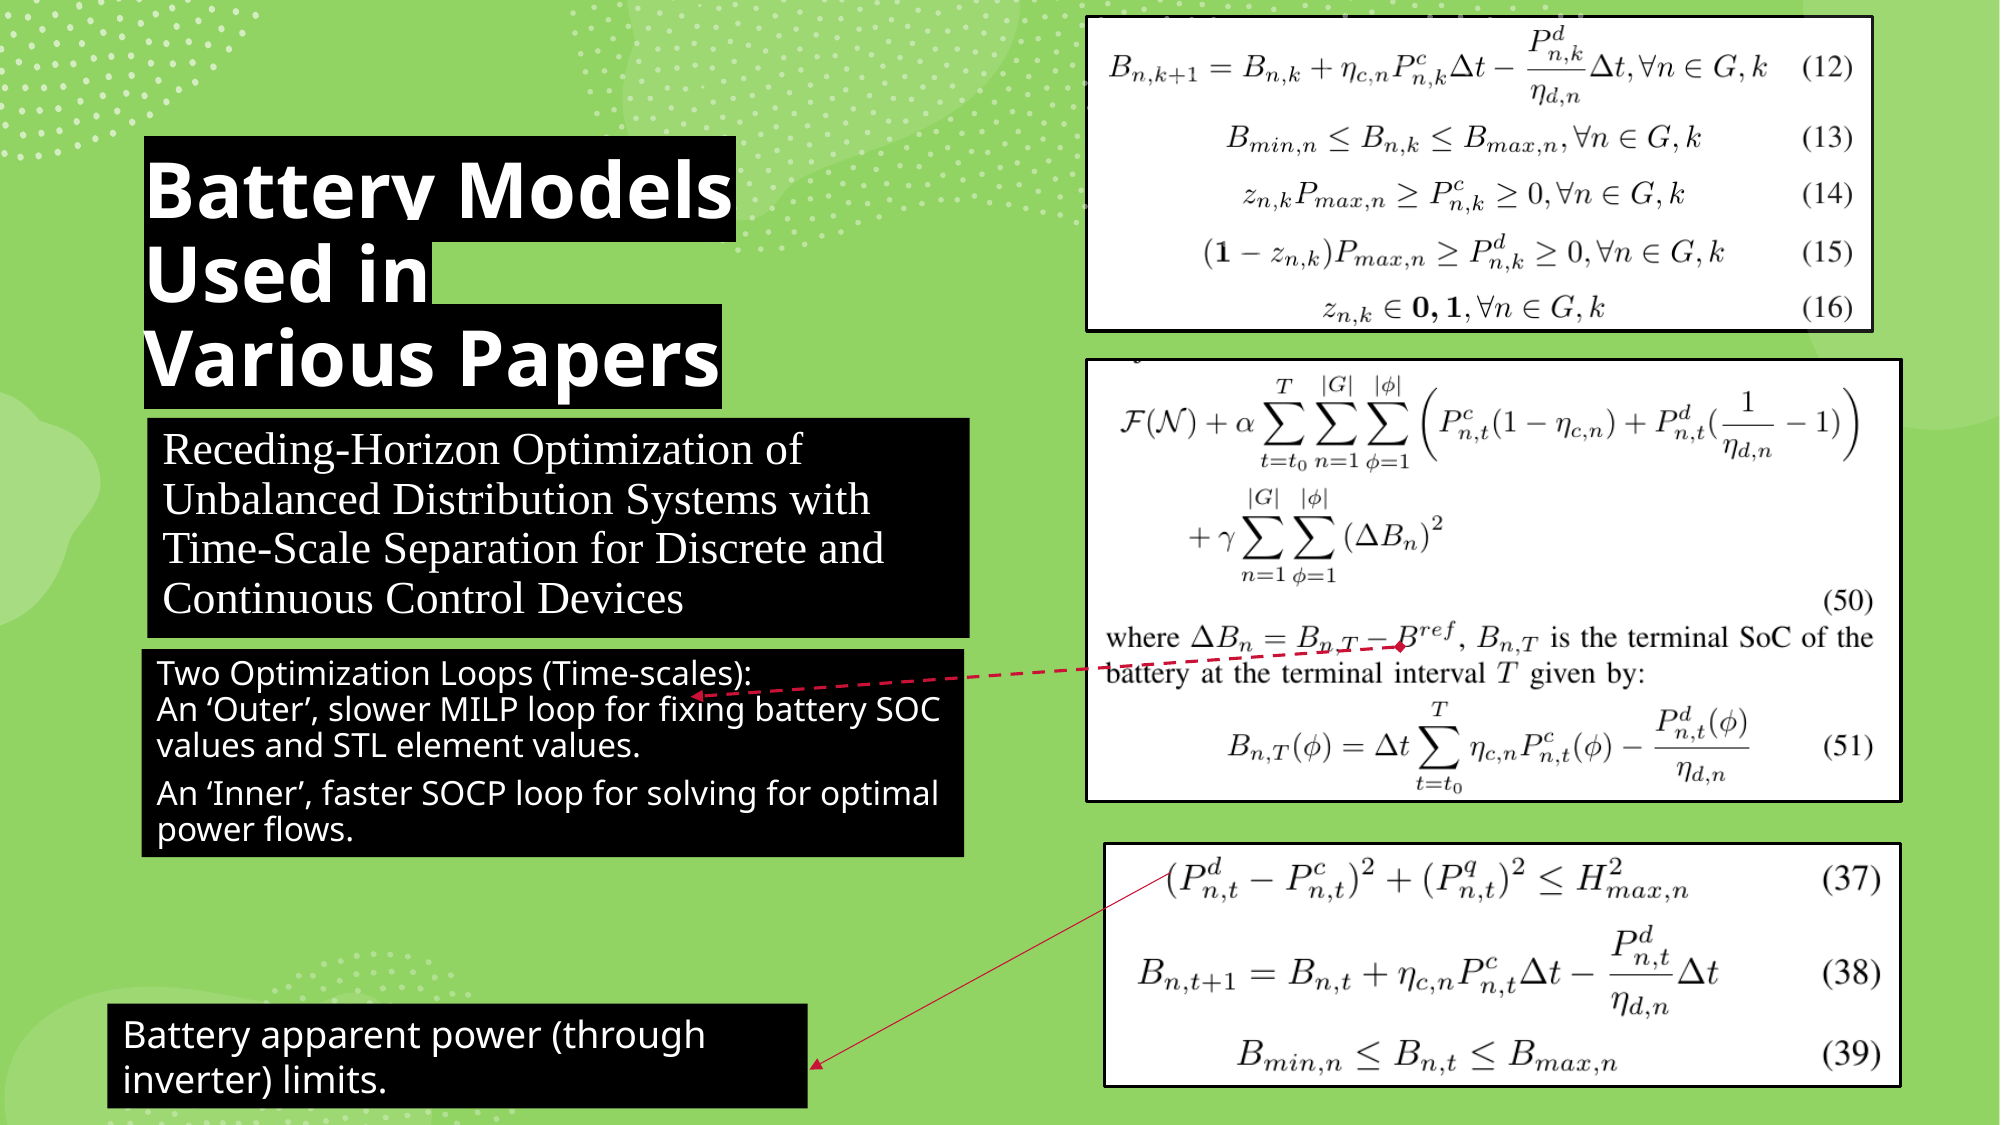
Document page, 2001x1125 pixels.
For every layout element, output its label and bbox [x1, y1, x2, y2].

text_box [0, 0, 2000, 1125]
text_box [690, 646, 1400, 697]
text_box [809, 872, 1171, 1070]
picture [1088, 360, 1900, 800]
